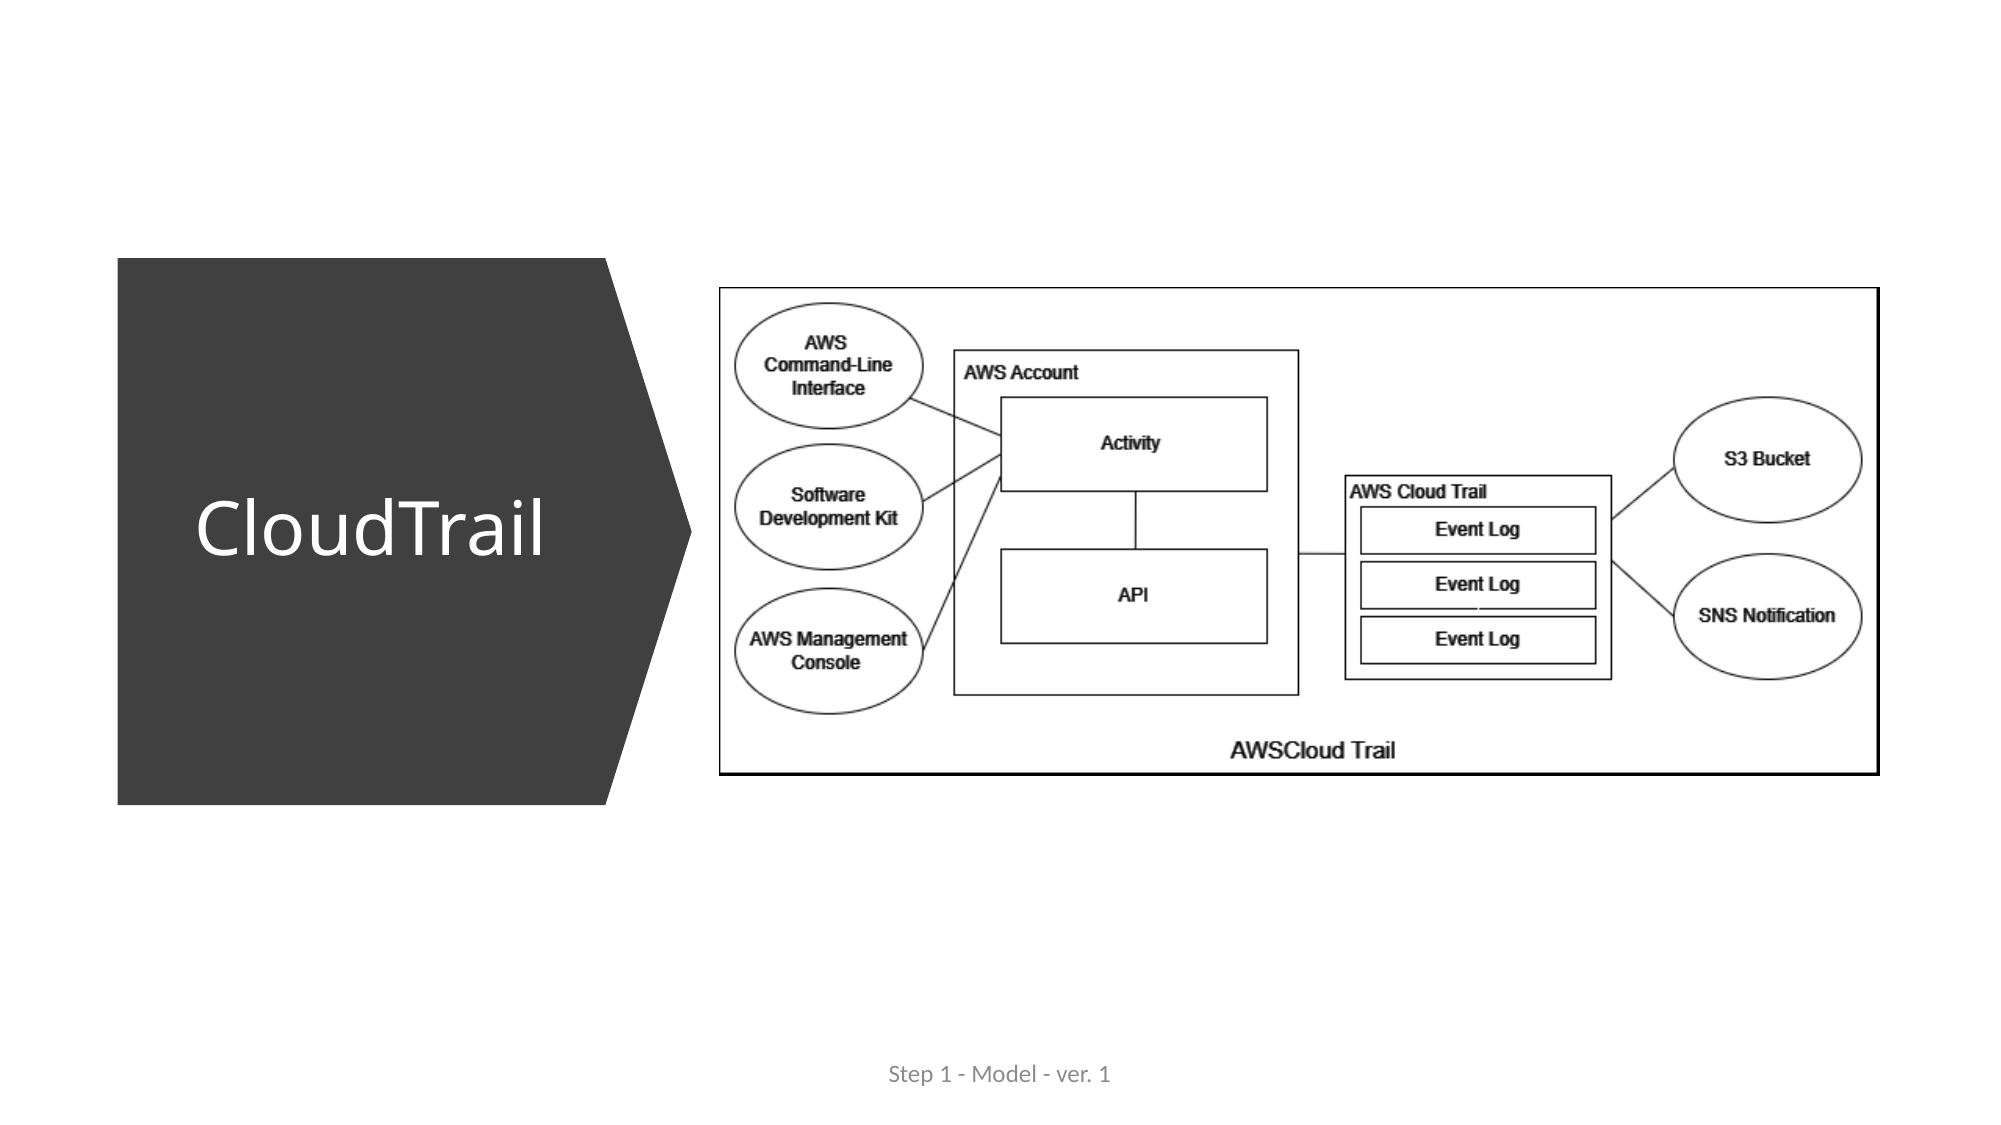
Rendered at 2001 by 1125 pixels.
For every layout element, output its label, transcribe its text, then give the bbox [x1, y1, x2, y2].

title CloudTrail [145, 322, 596, 741]
picture [719, 287, 1880, 776]
footer Step 1 - Model - ver. 1 [662, 1042, 1338, 1103]
text_box [116, 257, 693, 807]
